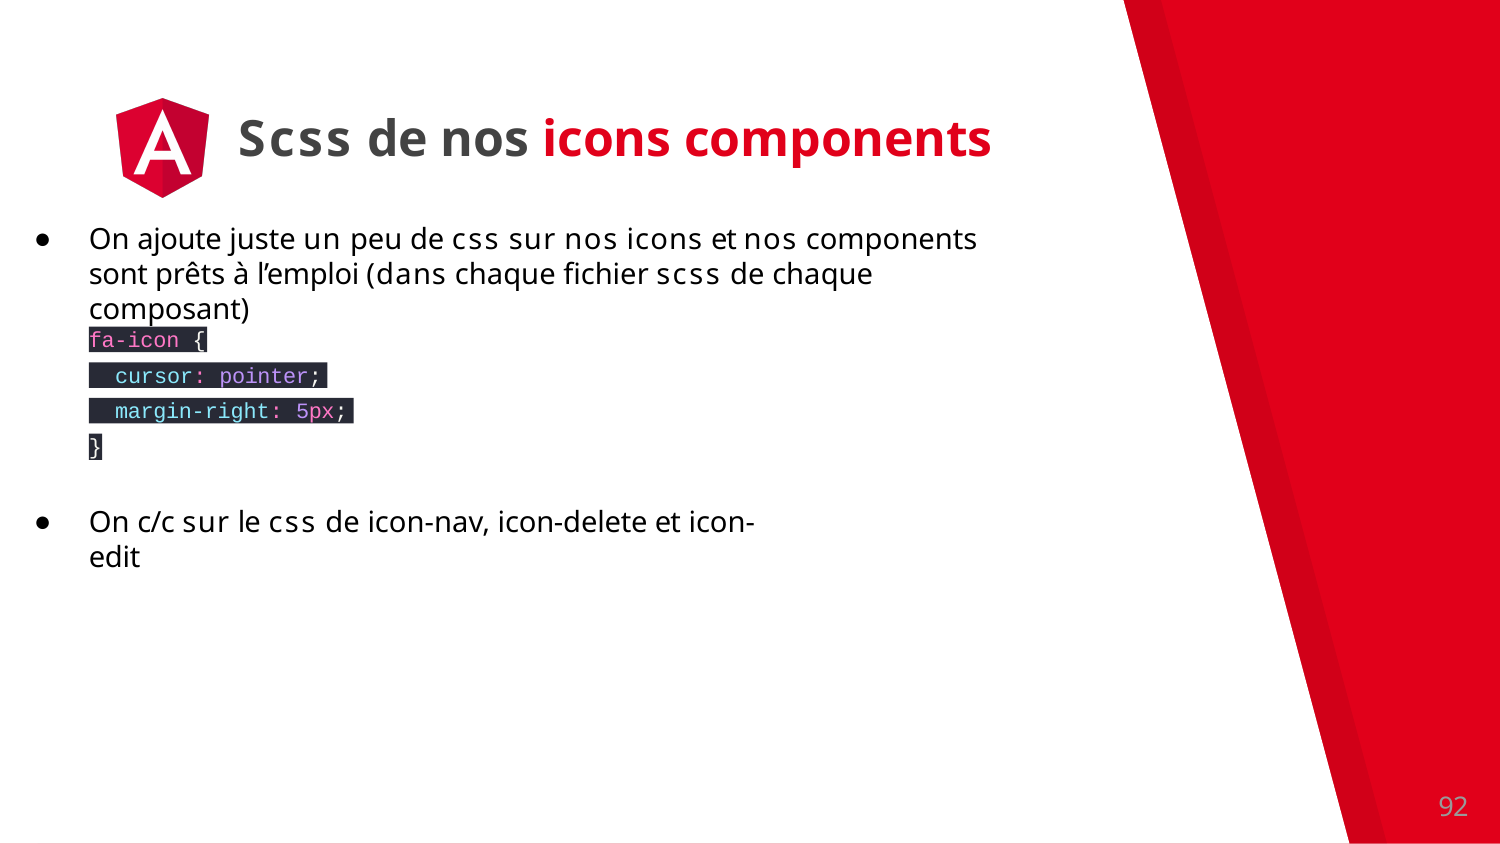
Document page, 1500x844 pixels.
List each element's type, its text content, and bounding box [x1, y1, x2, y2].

text_box On ajoute juste un peu de css sur nos icons et nos components sont prêts à l’emploi (dans chaque ﬁchier scss de chaque composant) [229, 218, 1000, 326]
title Scss de nos icons components [55, 27, 1120, 248]
text_box margin-right: 5px; [229, 397, 354, 424]
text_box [88, 83, 226, 461]
slide_number 100 [1431, 794, 1488, 844]
text_box On c/c sur le css de icon-nav, icon-delete et icon-edit [31, 501, 793, 574]
text_box On ajoute juste un peu de css sur nos icons et nos components sont prêts à l’emploi (dans chaque ﬁchier scss de chaque composant) [31, 218, 83, 326]
text_box cursor: pointer; [229, 362, 328, 388]
